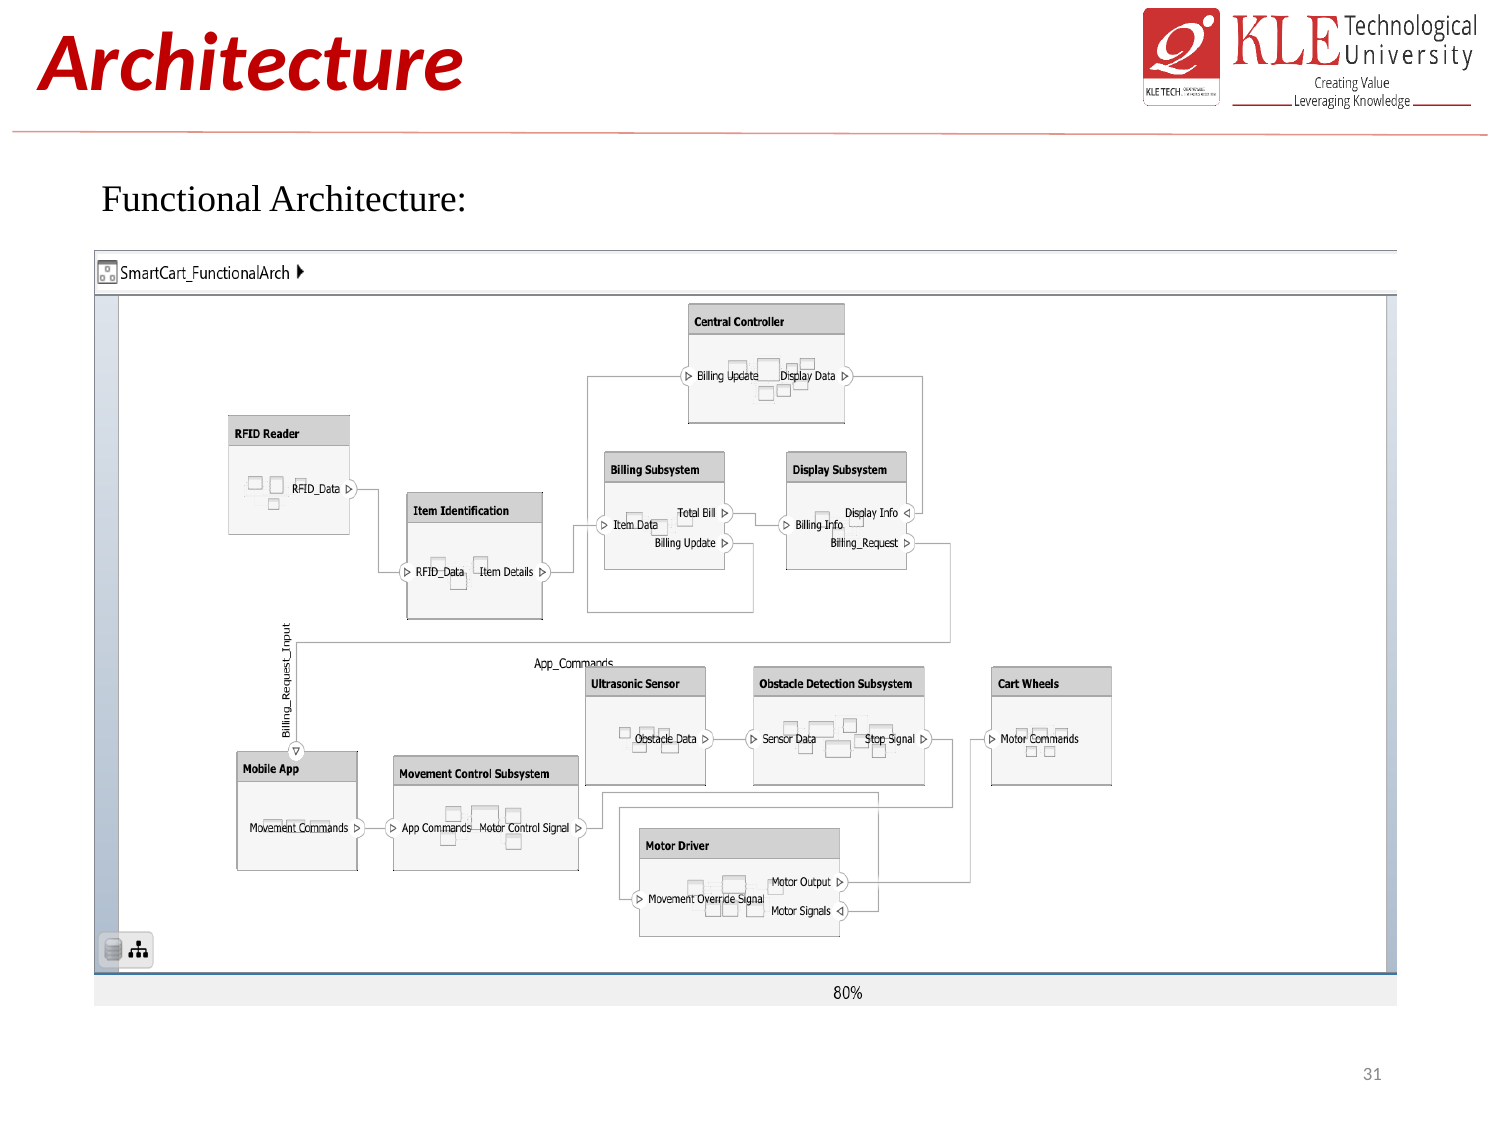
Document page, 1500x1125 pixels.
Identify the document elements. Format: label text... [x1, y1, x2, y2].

title Architecture [24, 20, 1319, 108]
text_box Functional Architecture: [86, 166, 671, 226]
picture [93, 250, 1398, 1007]
picture [1143, 2, 1478, 109]
slide_number 31 [1059, 1042, 1397, 1103]
